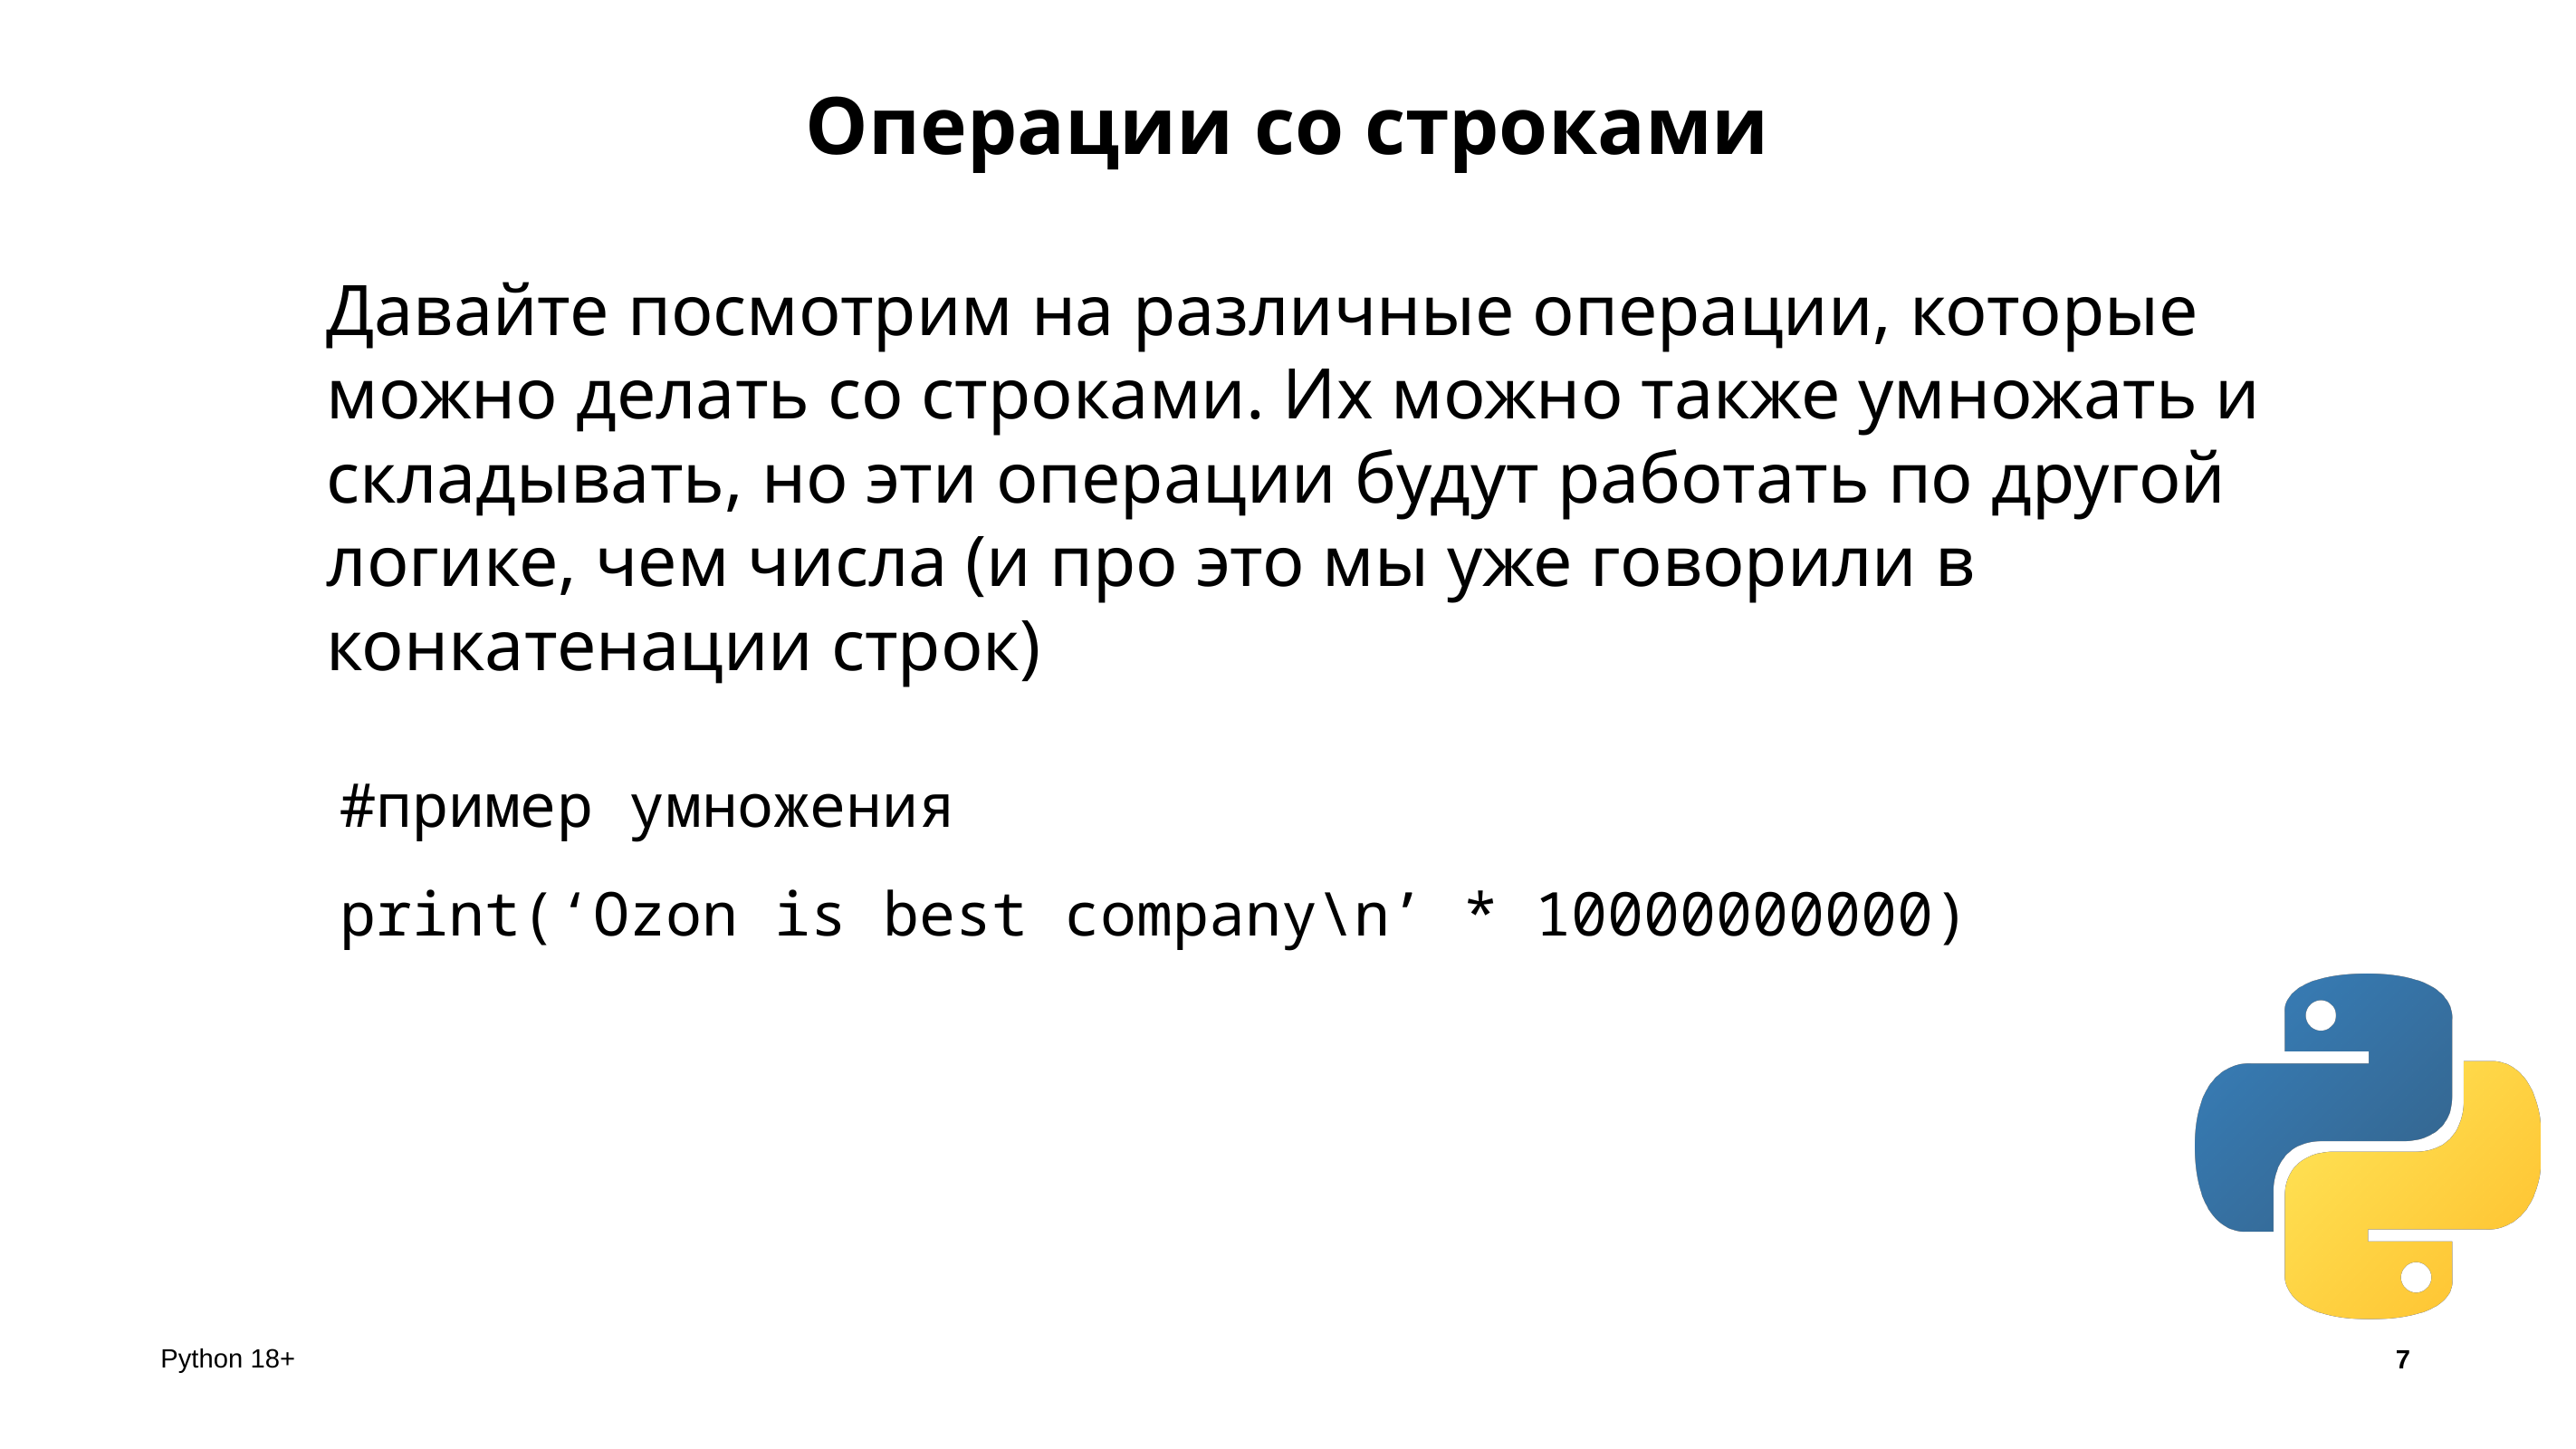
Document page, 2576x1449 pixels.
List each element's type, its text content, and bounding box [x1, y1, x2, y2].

text_box #пример умножения print(‘Ozon is best company\n’ * 10000000000) [326, 724, 2223, 1064]
title Операции со строками [160, 70, 2415, 236]
slide_number 7 [2279, 1332, 2416, 1383]
text_box Давайте посмотрим на различные операции, которые можно делать со строками. Их можно также умножать и складывать, но эти операции будут работать по другой логике, чем числа (и про это мы уже говорили в конкатенации строк) [326, 249, 2280, 701]
picture [2195, 974, 2541, 1319]
footer Python 18+ [160, 1334, 2030, 1383]
